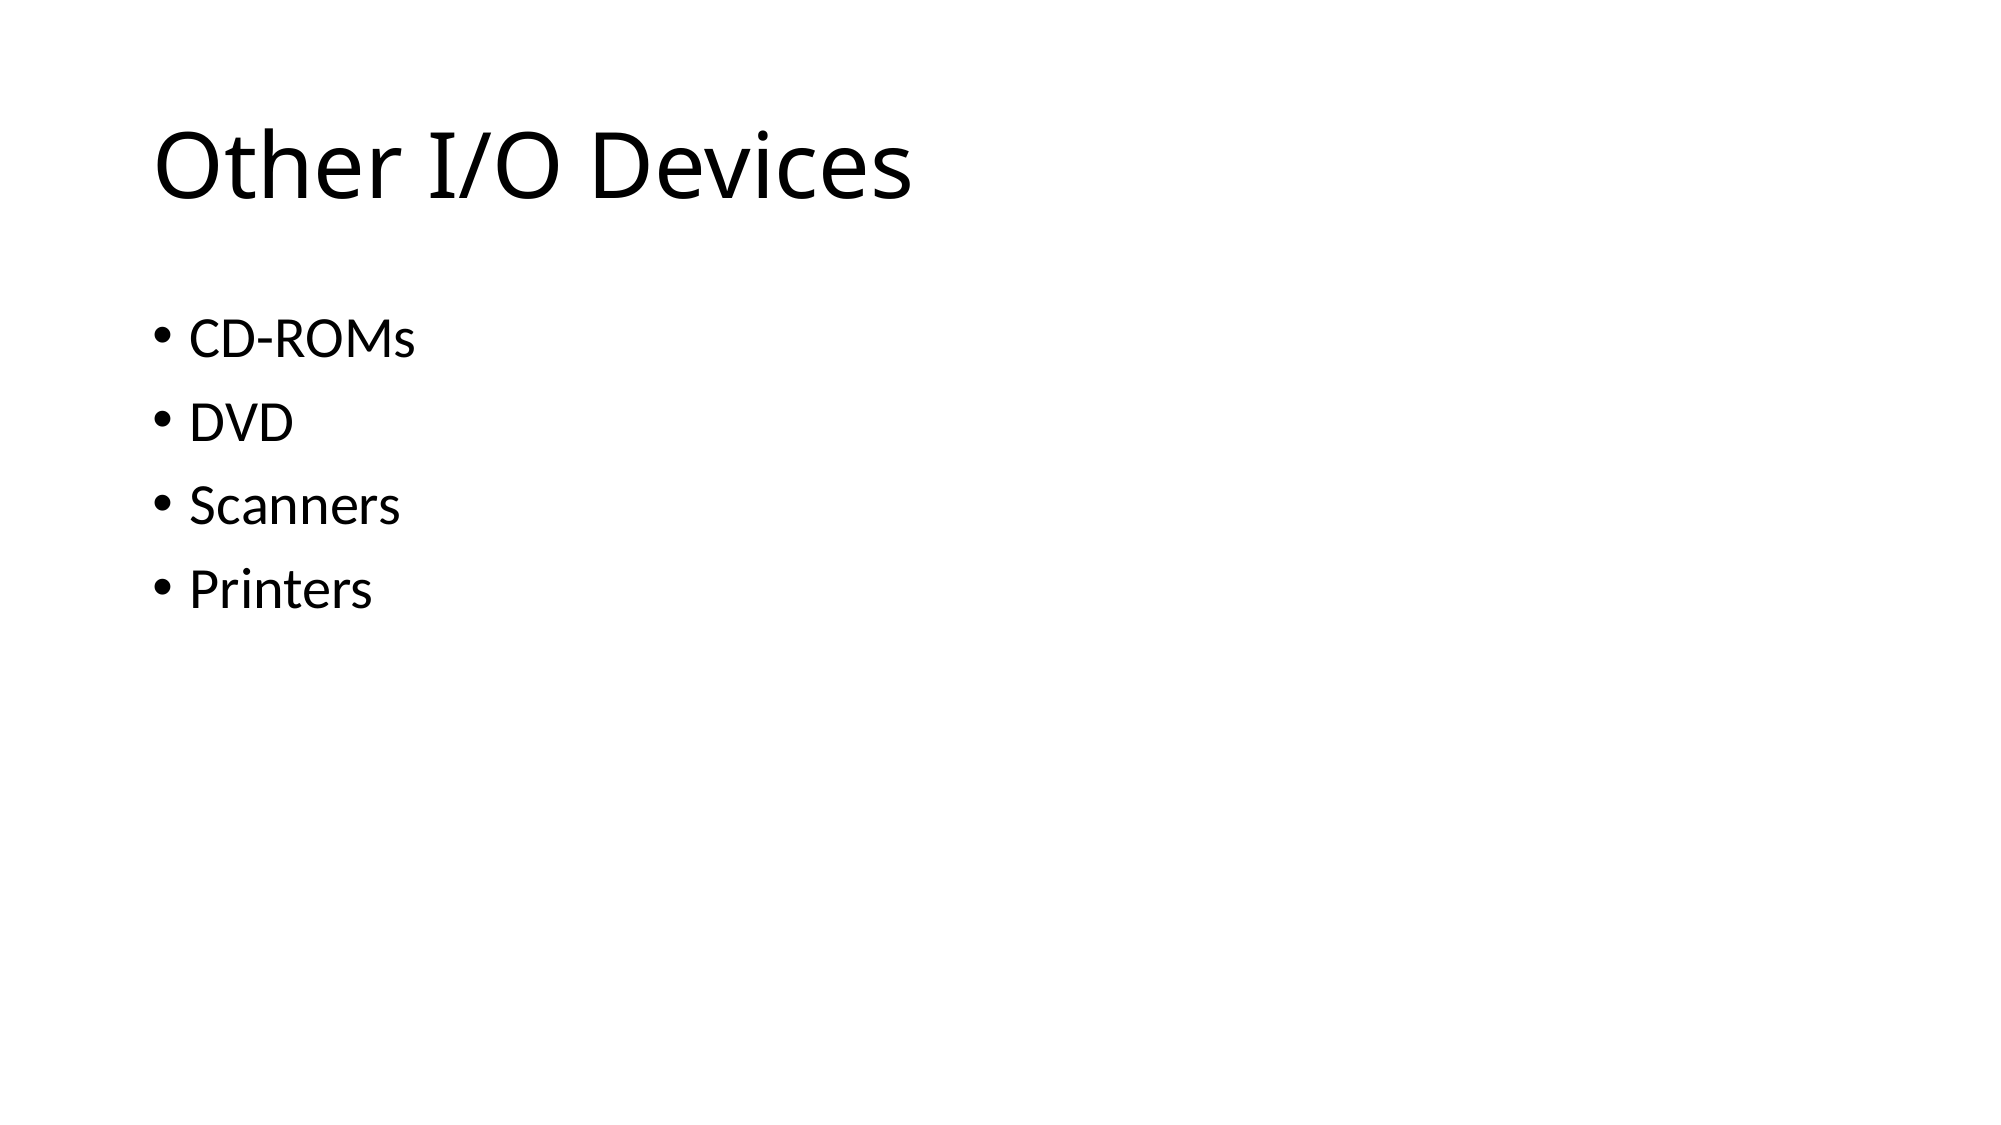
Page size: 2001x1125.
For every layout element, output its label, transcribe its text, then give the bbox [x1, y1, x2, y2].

list CD-ROMs DVD Scanners Printers [137, 299, 1863, 1014]
title Other I/O Devices [137, 59, 1863, 278]
